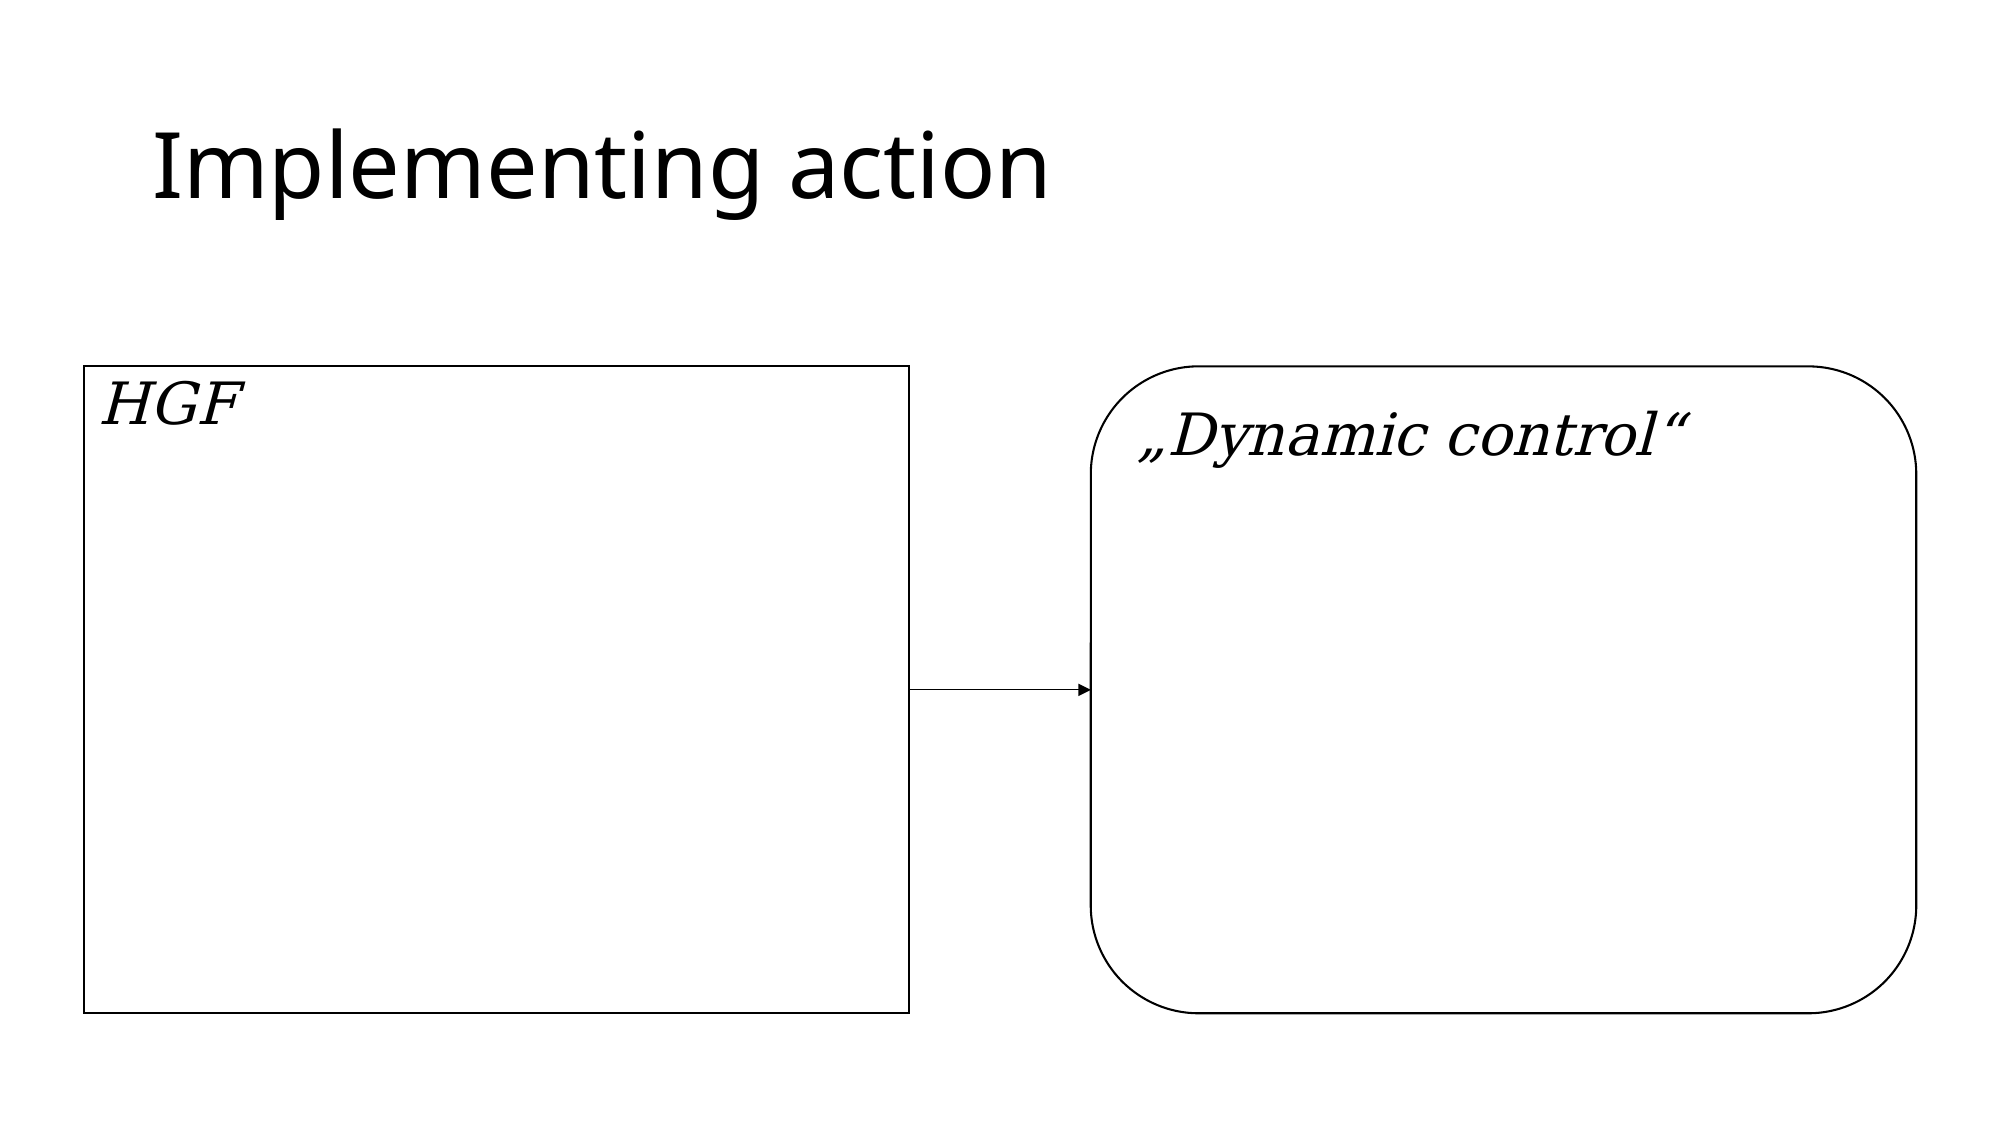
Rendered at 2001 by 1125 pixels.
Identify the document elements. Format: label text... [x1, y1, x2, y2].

title Implementing action [137, 59, 1863, 278]
